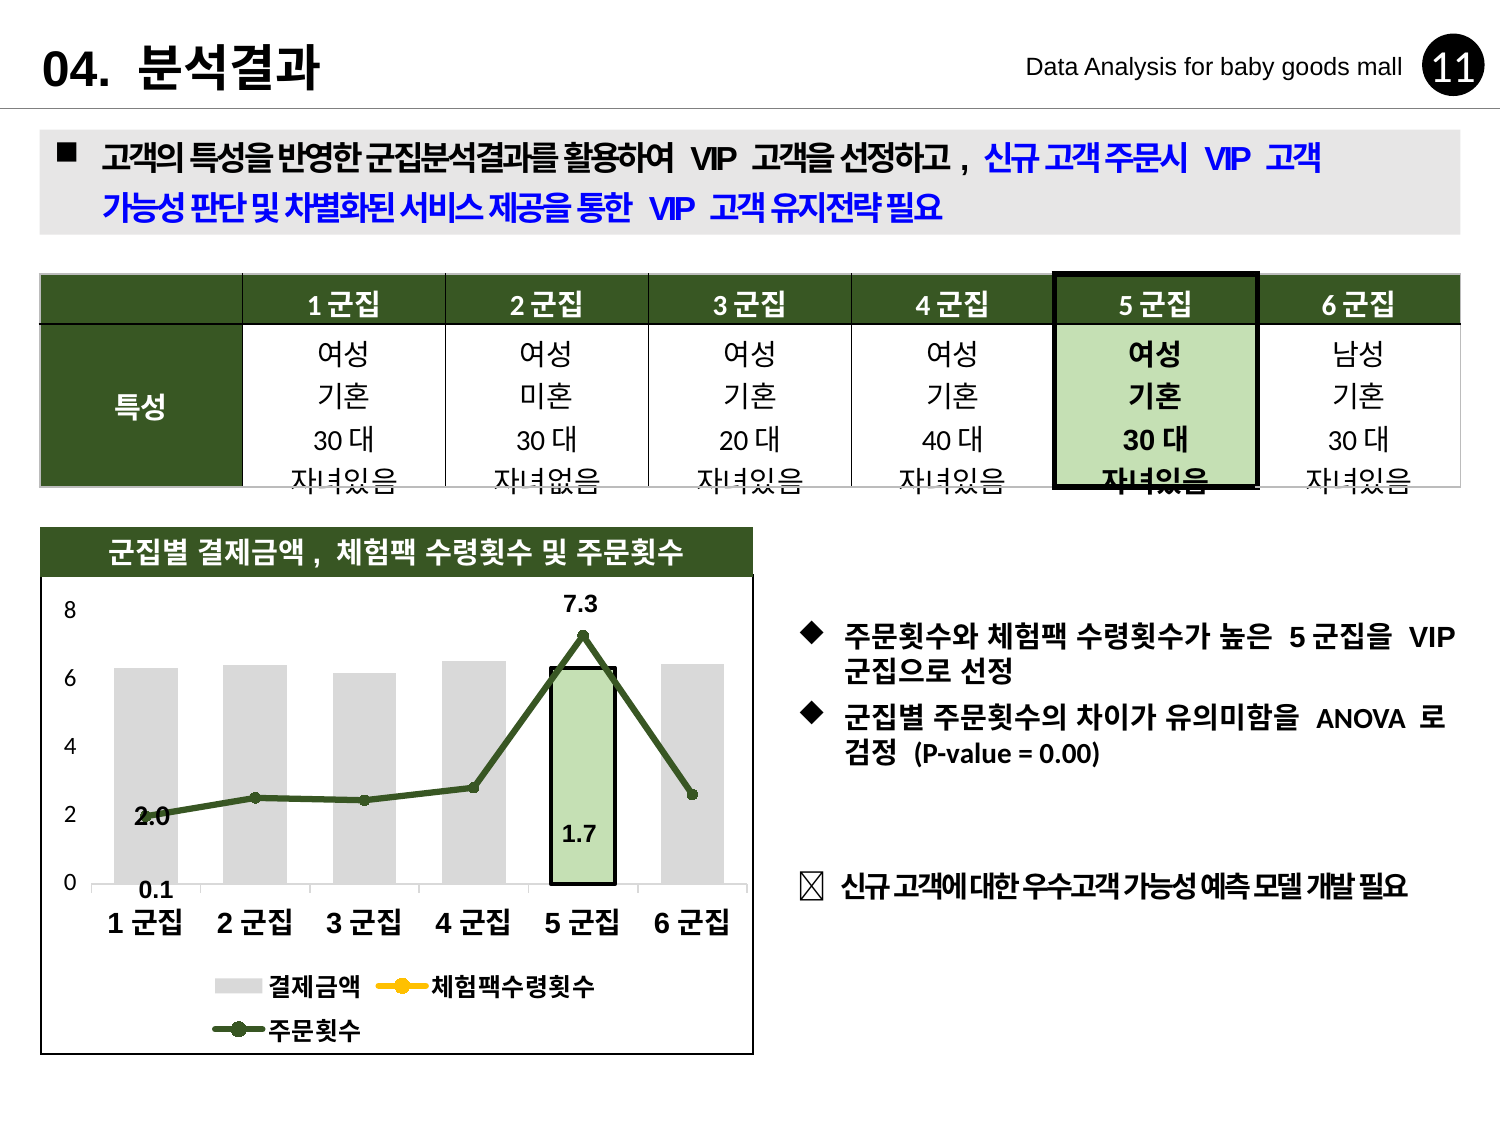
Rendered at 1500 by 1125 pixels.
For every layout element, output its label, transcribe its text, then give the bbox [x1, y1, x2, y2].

text_box 주문횟수와 체험팩 수령횟수가 높은 5군집을 VIP 군집으로 선정 군집별 주문횟수의 차이가 유의미함을 ANOVA 로 검정 (P-value = 0.00) [782, 611, 1485, 777]
table_header 6군집 [1260, 275, 1460, 323]
table_header 4군집 [852, 275, 1052, 323]
table_header 3군집 [649, 275, 851, 323]
text_box 고객의 특성을 반영한 군집분석결과를 활용하여 VIP 고객을 선정하고, 신규 고객 주문시 VIP 고객 가능성 판단 및 차별화된 서비스 제공을 통한 VIP 고객 유지전략 필요 [39, 129, 1461, 235]
table_header [41, 275, 242, 323]
table_header 1군집 [243, 275, 445, 323]
table_cell 여성 기혼 30대 자녀있음 [243, 325, 445, 486]
text_box 04. 분석결과 [27, 29, 337, 105]
table_cell 여성 기혼 30대 자녀있음 [1057, 325, 1255, 484]
text_box Data Analysis for baby goods mall [1010, 42, 1153, 88]
table_header 5군집 [1057, 277, 1255, 323]
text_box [41, 527, 762, 1055]
table_cell 남성 기혼 30대 자녀있음 [1260, 325, 1460, 486]
slide_number 11 [1153, 34, 1491, 95]
table_cell 여성 기혼 40대 자녀있음 [852, 325, 1052, 486]
table_cell 여성 미혼 30대 자녀없음 [446, 325, 648, 486]
text_box  신규 고객에 대한 우수고객 가능성 예측 모델 개발 필요 [782, 861, 1500, 911]
table_cell 특성 [41, 325, 242, 486]
table_cell 여성 기혼 20대 자녀있음 [649, 325, 851, 486]
table_header 2군집 [446, 275, 648, 323]
